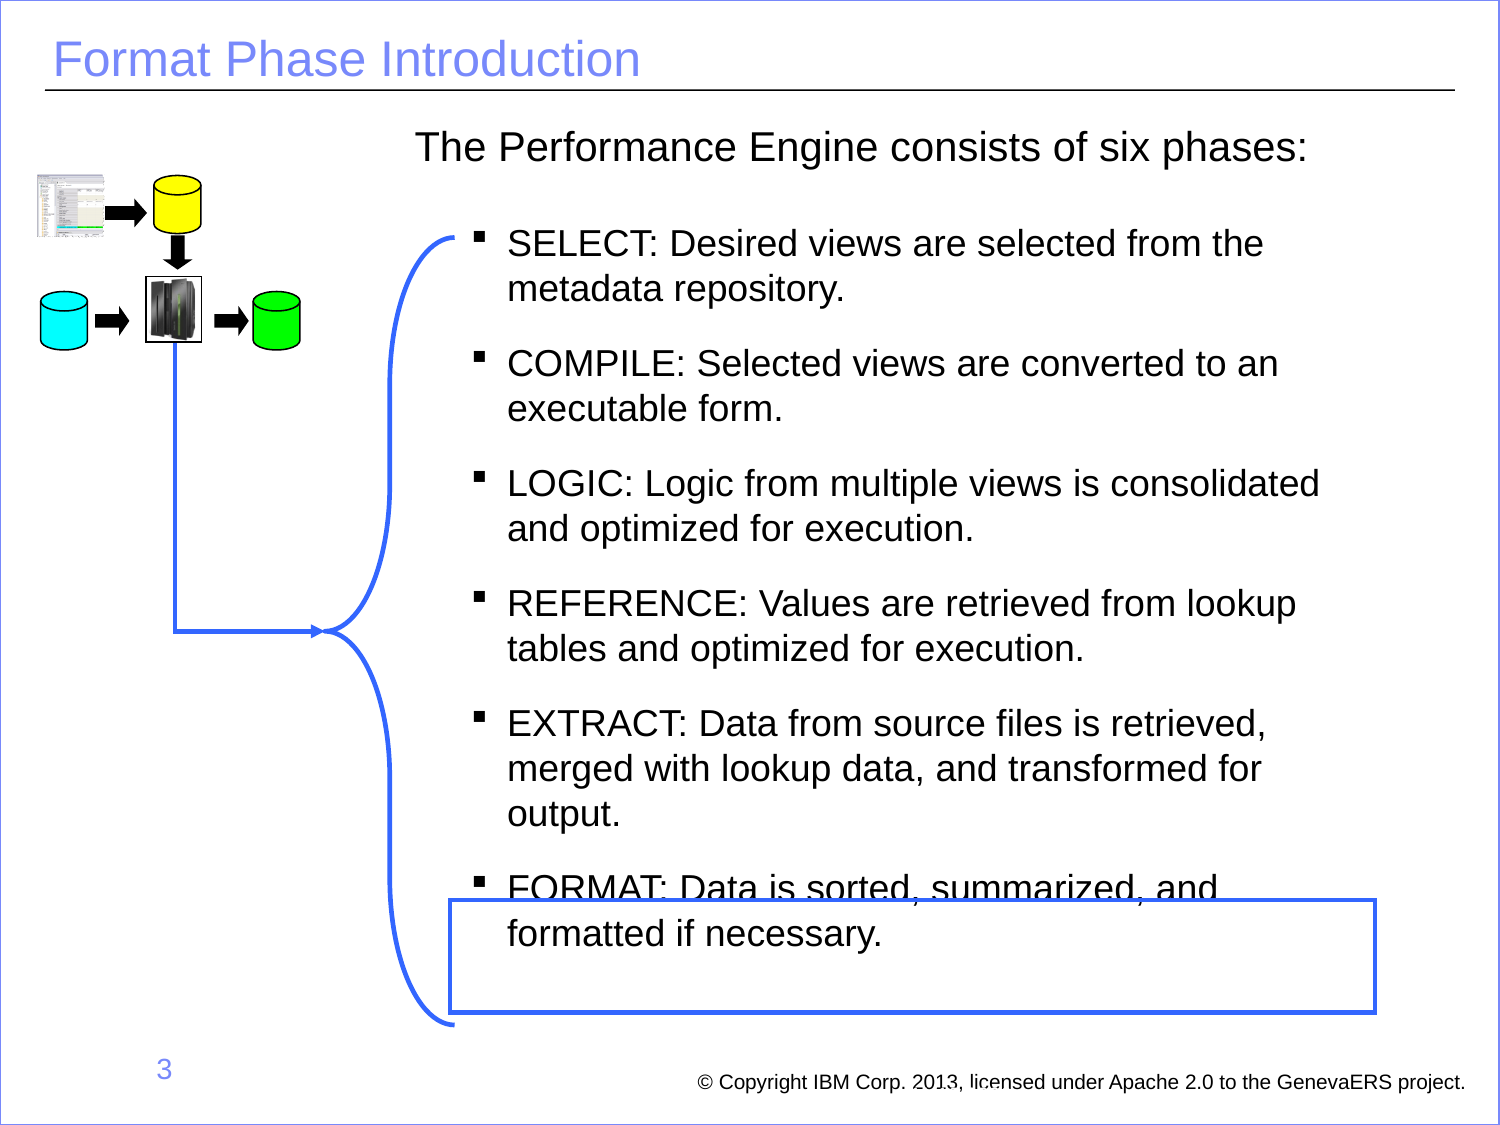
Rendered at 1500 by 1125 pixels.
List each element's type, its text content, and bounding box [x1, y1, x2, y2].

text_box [104, 413, 393, 562]
title Format Phase Introduction [37, 12, 1111, 95]
text_box Financial Services [202, 1074, 828, 1125]
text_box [37, 174, 301, 351]
text_box The Performance Engine consists of six phases: SELECT: Desired views are selected from the metadata repository. COMPILE: Selected views are converted to an executable form. LOGIC: Logic from multiple views is consolidated and optimized for execution. REFERENCE: Values are retrieved from lookup tables and optimized for execution. EXTRACT: Data from source files is retrieved, merged with lookup data, and transformed for output. FORMAT: Data is sorted, summarized, and formatted if necessary. [399, 112, 1375, 1050]
text_box 3 [25, 1074, 191, 1125]
text_box [325, 308, 399, 954]
text_box [450, 900, 1375, 1013]
text_box 5/5/22 [894, 1074, 1215, 1119]
slide_number 3 [37, 1046, 188, 1074]
